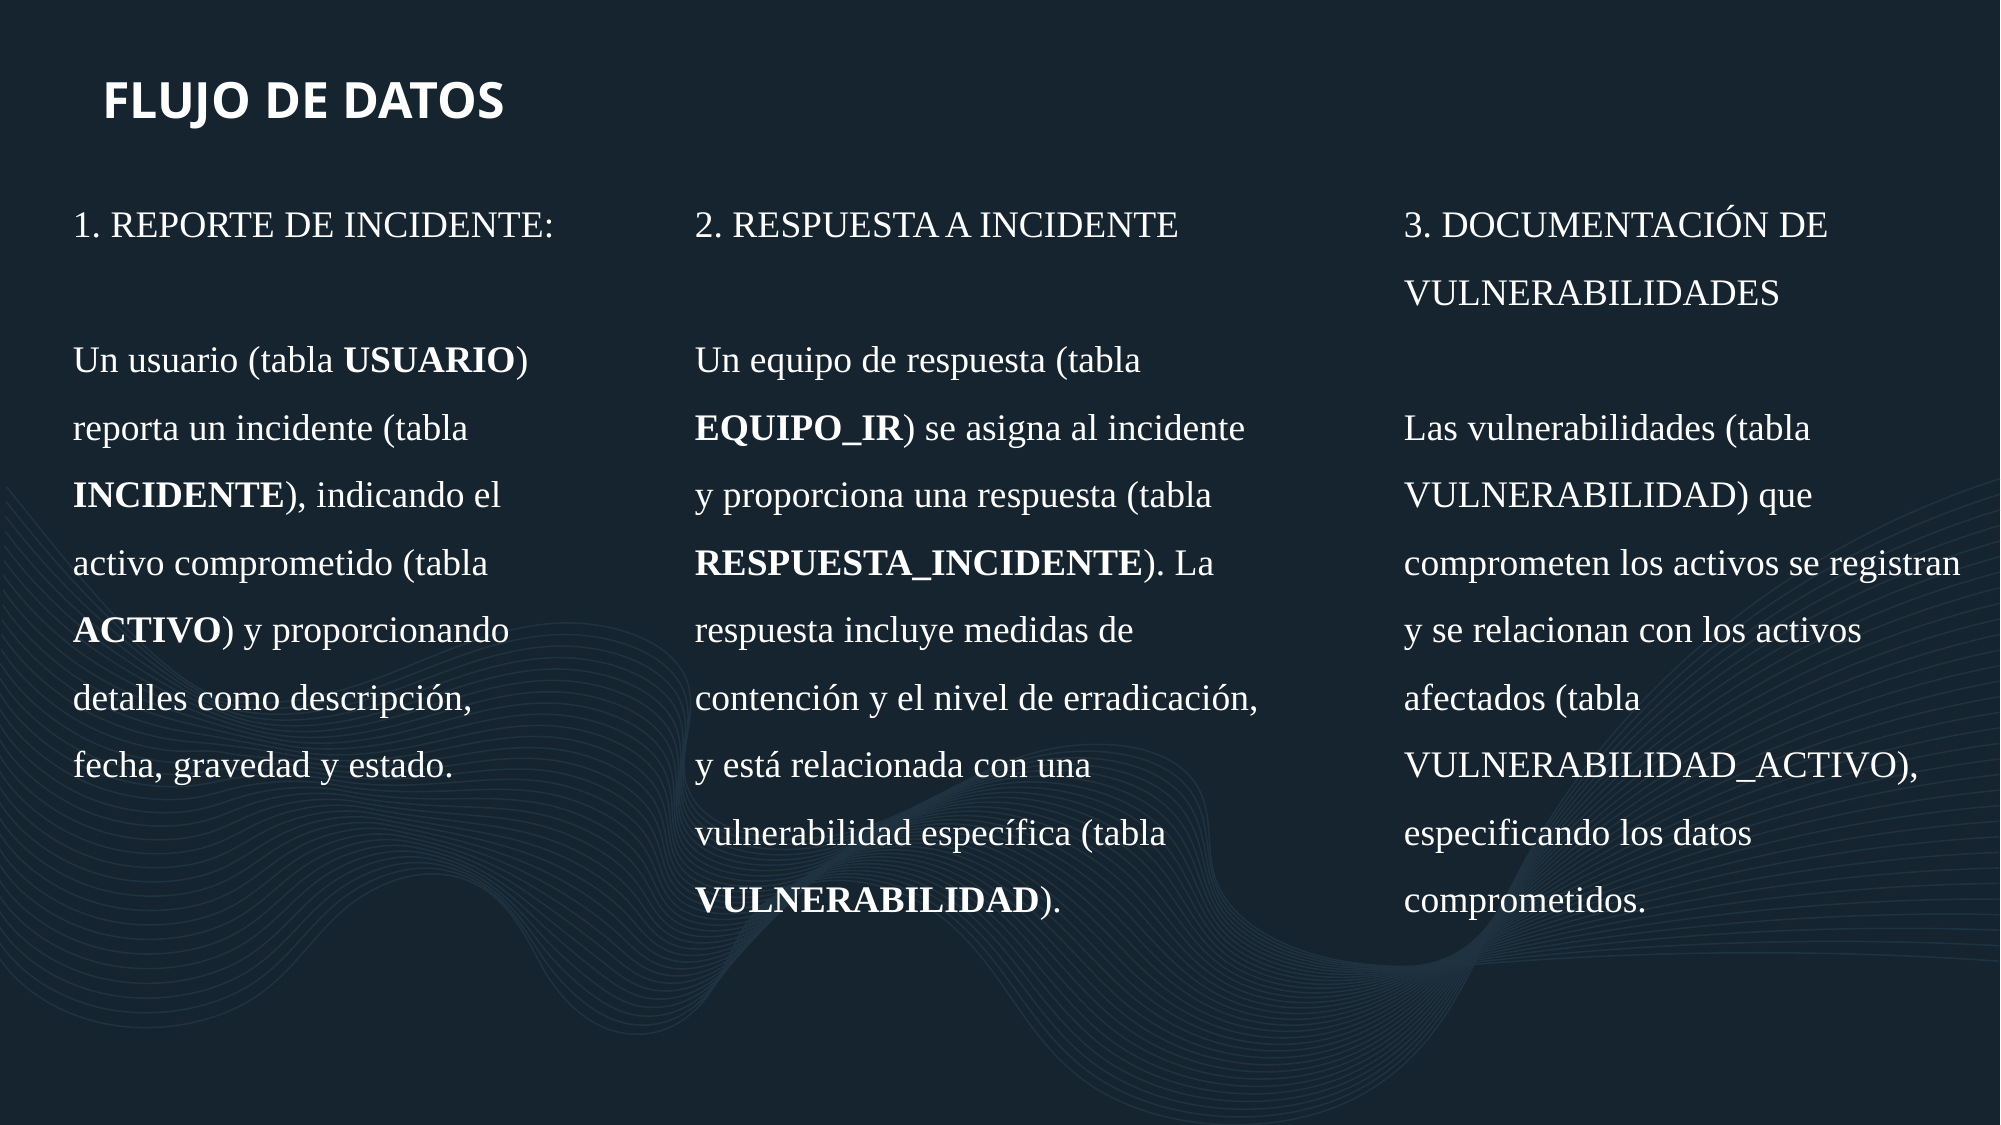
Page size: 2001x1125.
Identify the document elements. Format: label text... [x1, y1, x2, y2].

text_box 1. REPORTE DE INCIDENTE: Un usuario (tabla USUARIO) reporta un incidente (tabla INCIDENTE), indicando el activo comprometido (tabla ACTIVO) y proporcionando detalles como descripción, fecha, gravedad y estado. [52, 157, 582, 1036]
text_box 2. RESPUESTA A INCIDENTE Un equipo de respuesta (tabla EQUIPO_IR) se asigna al incidente y proporciona una respuesta (tabla RESPUESTA_INCIDENTE). La respuesta incluye medidas de contención y el nivel de erradicación, y está relacionada con una vulnerabilidad específica (tabla VULNERABILIDAD). [674, 157, 1291, 1036]
title FLUJO DE DATOS [81, 60, 1637, 141]
text_box 3. DOCUMENTACIÓN DE VULNERABILIDADES Las vulnerabilidades (tabla VULNERABILIDAD) que comprometen los activos se registran y se relacionan con los activos afectados (tabla VULNERABILIDAD_ACTIVO), especificando los datos comprometidos. [1383, 157, 2000, 1036]
